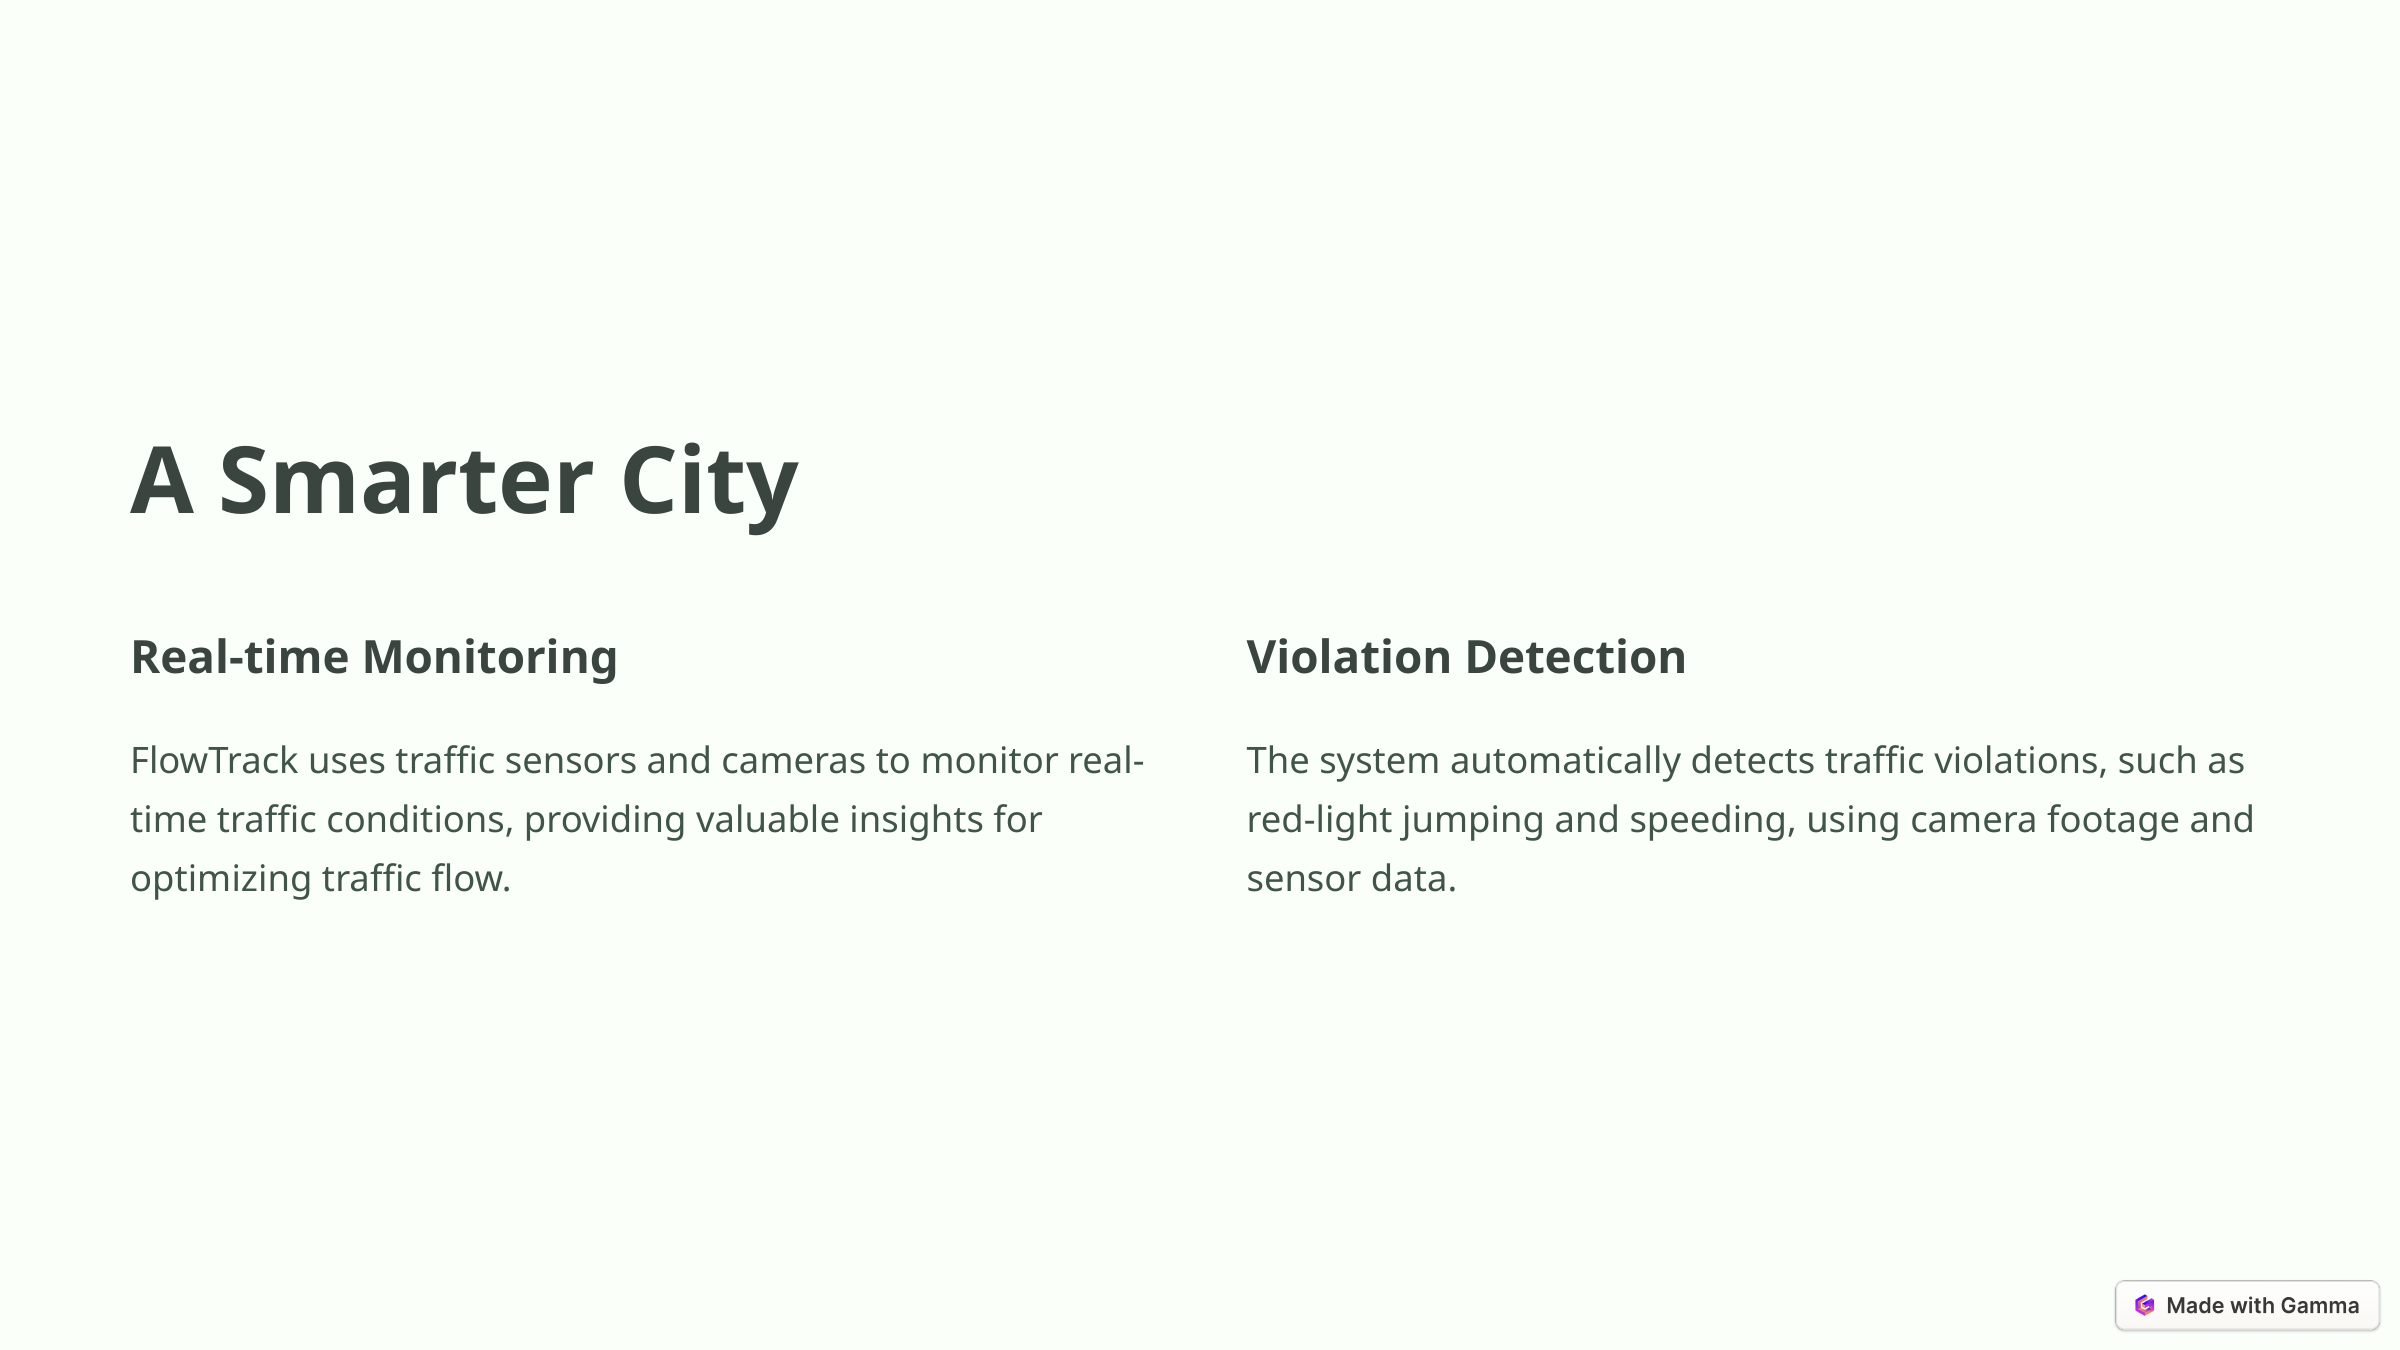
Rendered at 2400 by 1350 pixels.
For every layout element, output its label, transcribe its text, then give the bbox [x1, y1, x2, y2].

text_box Real-time Monitoring [130, 625, 642, 684]
text_box A Smarter City [130, 416, 1061, 533]
text_box FlowTrack uses traffic sensors and cameras to monitor real-time traffic conditions, providing valuable insights for optimizing traffic flow. [130, 721, 1155, 900]
text_box The system automatically detects traffic violations, such as red-light jumping and speeding, using camera footage and sensor data. [1246, 721, 2271, 900]
picture [2106, 1271, 2389, 1339]
text_box Violation Detection [1246, 625, 1712, 684]
